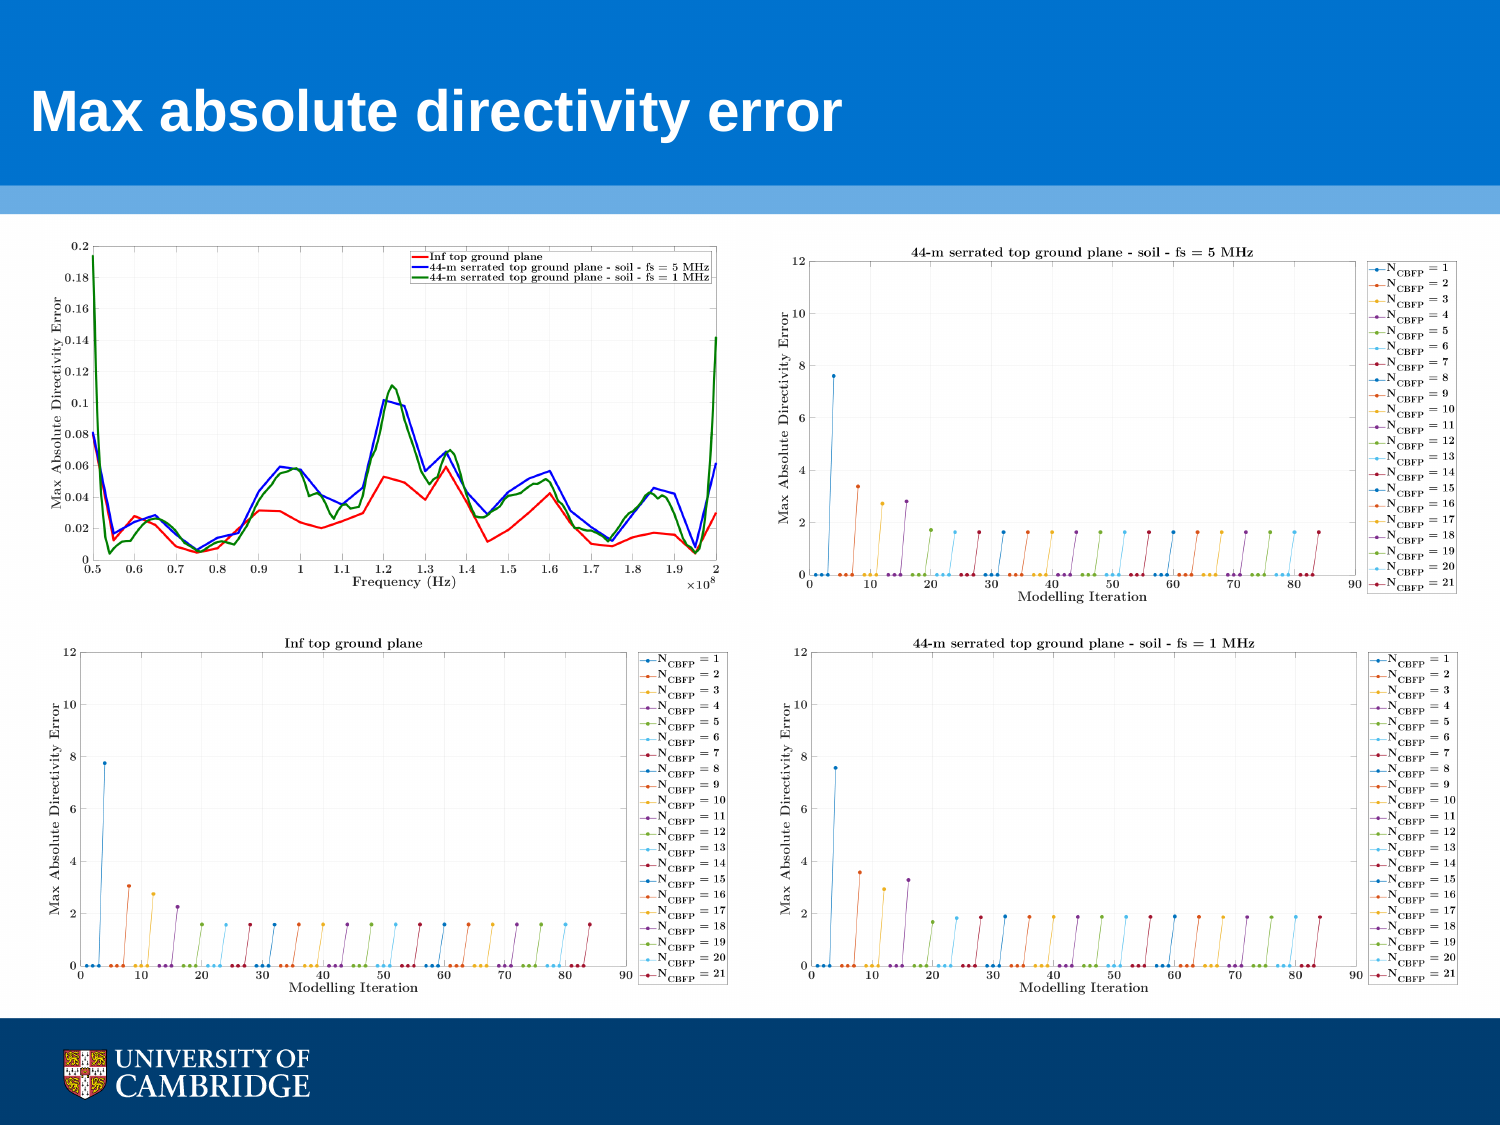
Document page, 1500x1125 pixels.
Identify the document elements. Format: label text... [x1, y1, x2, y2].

title Max absolute directivity error [30, 72, 1404, 143]
picture [0, 0, 1500, 1125]
